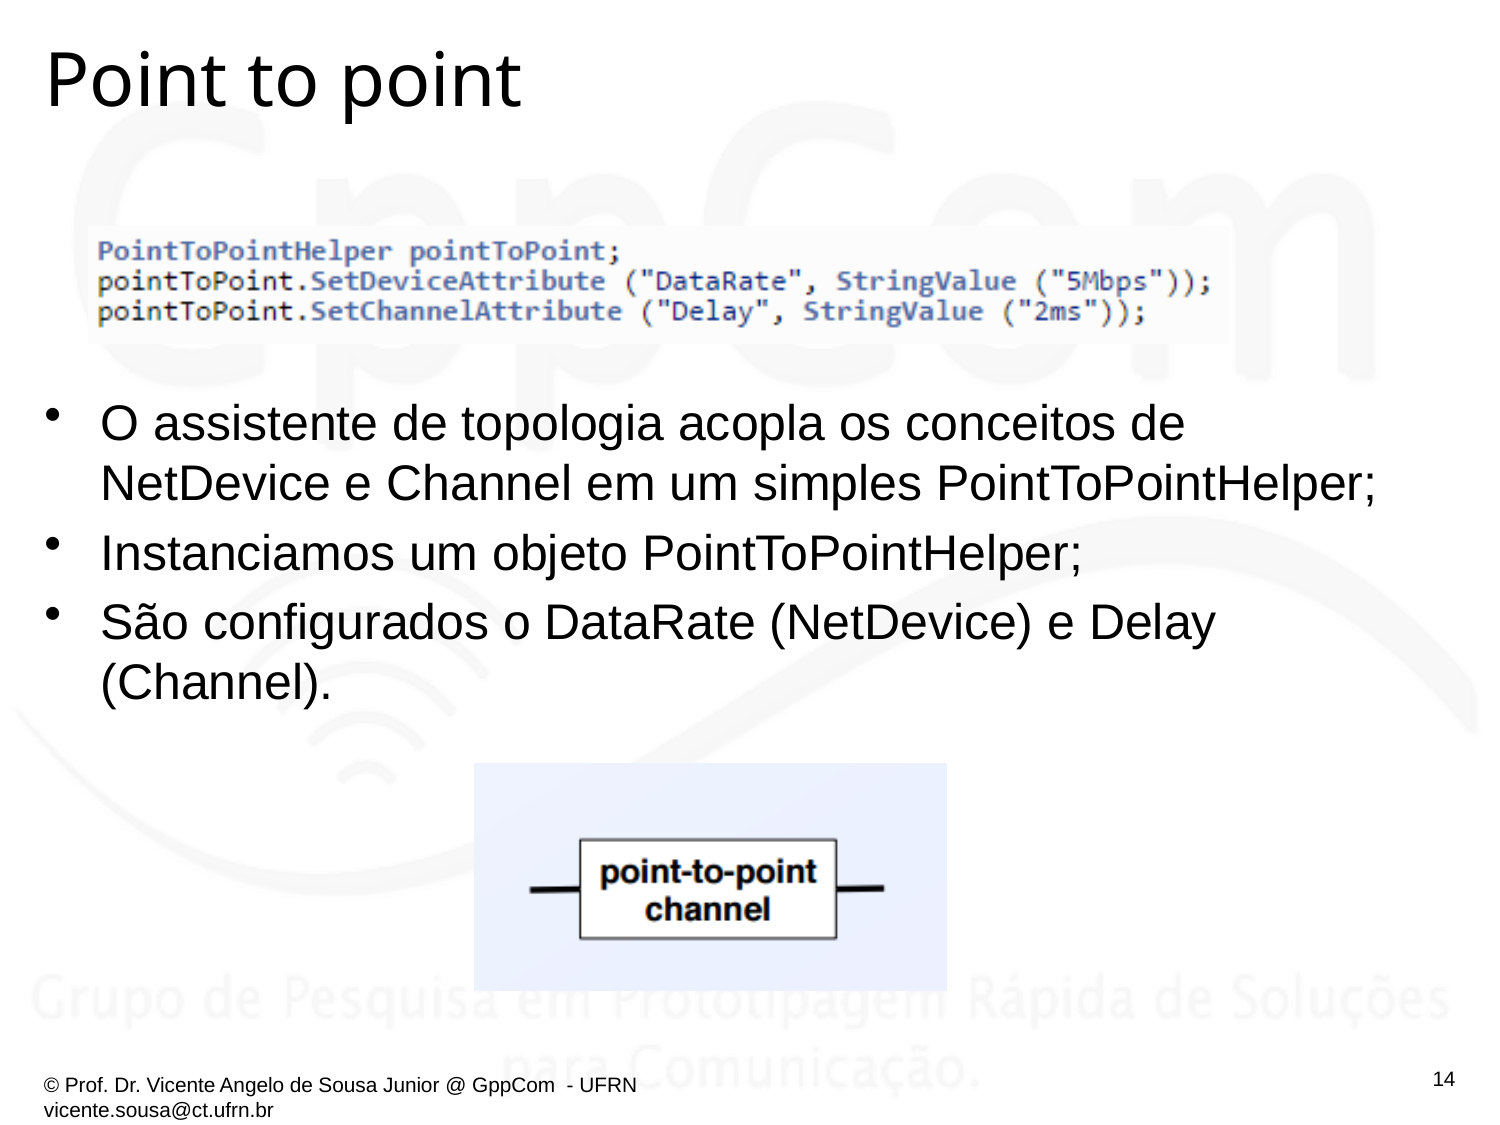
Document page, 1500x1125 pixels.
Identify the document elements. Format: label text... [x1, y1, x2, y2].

slide_number 14 [1257, 1058, 1471, 1107]
title Point to point [29, 7, 1393, 146]
list O assistente de topologia acopla os conceitos de NetDevice e Channel em um simples PointToPointHelper; Instanciamos um objeto PointToPointHelper; São configurados o DataRate (NetDevice) e Delay (Channel). [29, 172, 1438, 1036]
picture [88, 226, 1230, 345]
picture [474, 763, 948, 991]
